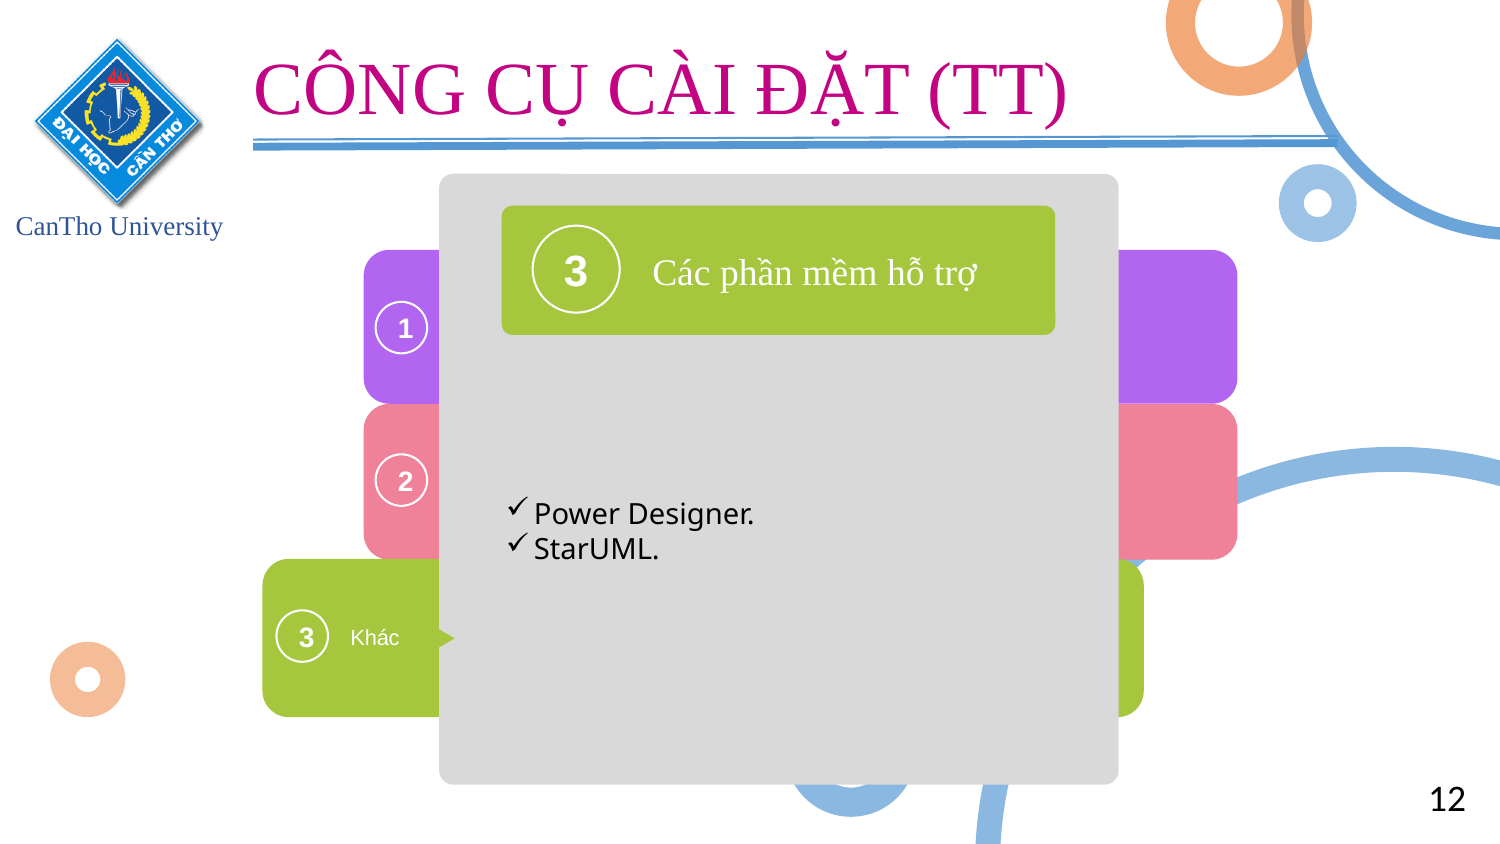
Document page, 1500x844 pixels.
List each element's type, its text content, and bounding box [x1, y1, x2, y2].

text_box 3 [531, 224, 621, 314]
text_box 1 [374, 300, 429, 355]
text_box [438, 627, 457, 650]
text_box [253, 143, 1338, 147]
text_box Các phần mềm hỗ trợ [637, 240, 1032, 301]
text_box [500, 213, 1057, 336]
text_box [362, 248, 438, 405]
text_box [261, 557, 438, 719]
title CÔNG CỤ CÀI ĐẶT (TT) [238, 31, 1350, 213]
text_box [362, 404, 438, 557]
text_box 12 [1412, 766, 1500, 827]
text_box [1120, 404, 1239, 561]
text_box [1120, 248, 1239, 405]
text_box [437, 213, 1120, 786]
text_box Khác [335, 616, 438, 658]
picture [32, 36, 203, 207]
text_box Power Designer. StarUML. [491, 488, 1069, 573]
text_box 3 [275, 609, 330, 663]
text_box [1120, 558, 1145, 719]
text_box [253, 135, 1338, 140]
text_box 2 [374, 453, 429, 507]
text_box CanTho University [0, 200, 282, 249]
